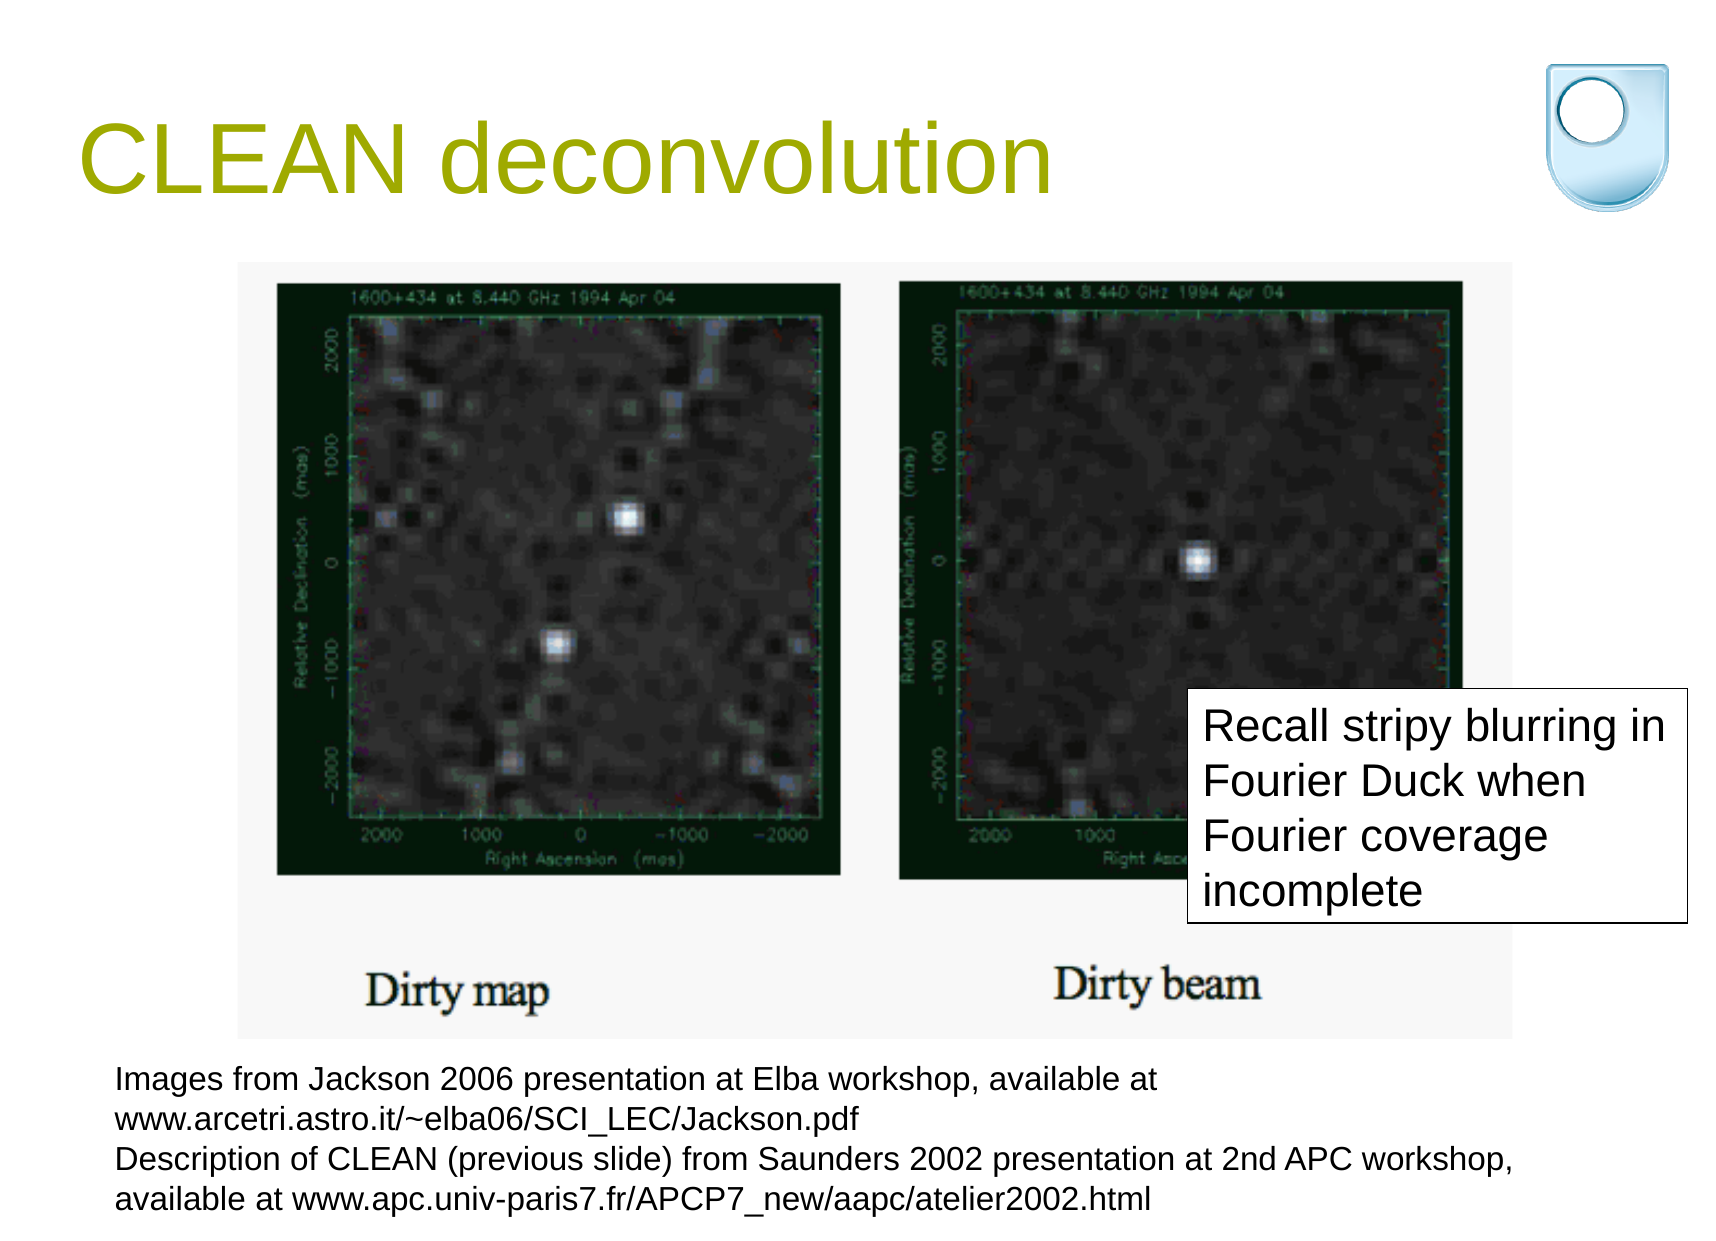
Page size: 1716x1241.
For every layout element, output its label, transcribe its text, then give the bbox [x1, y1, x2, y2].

picture [237, 262, 1513, 1039]
picture [1546, 64, 1669, 212]
title CLEAN deconvolution [64, 87, 1609, 221]
text_box Recall stripy blurring in Fourier Duck when Fourier coverage incomplete [1516, 688, 1688, 924]
text_box Images from Jackson 2006 presentation at Elba workshop, available at www.arcetri.astro.it/~elba06/SCI_LEC/Jackson.pdf Description of CLEAN (previous slide) from Saunders 2002 presentation at 2nd APC workshop, available at www.apc.univ-paris7.fr/APCP7_new/aapc/atelier2002.html [99, 1049, 1571, 1225]
